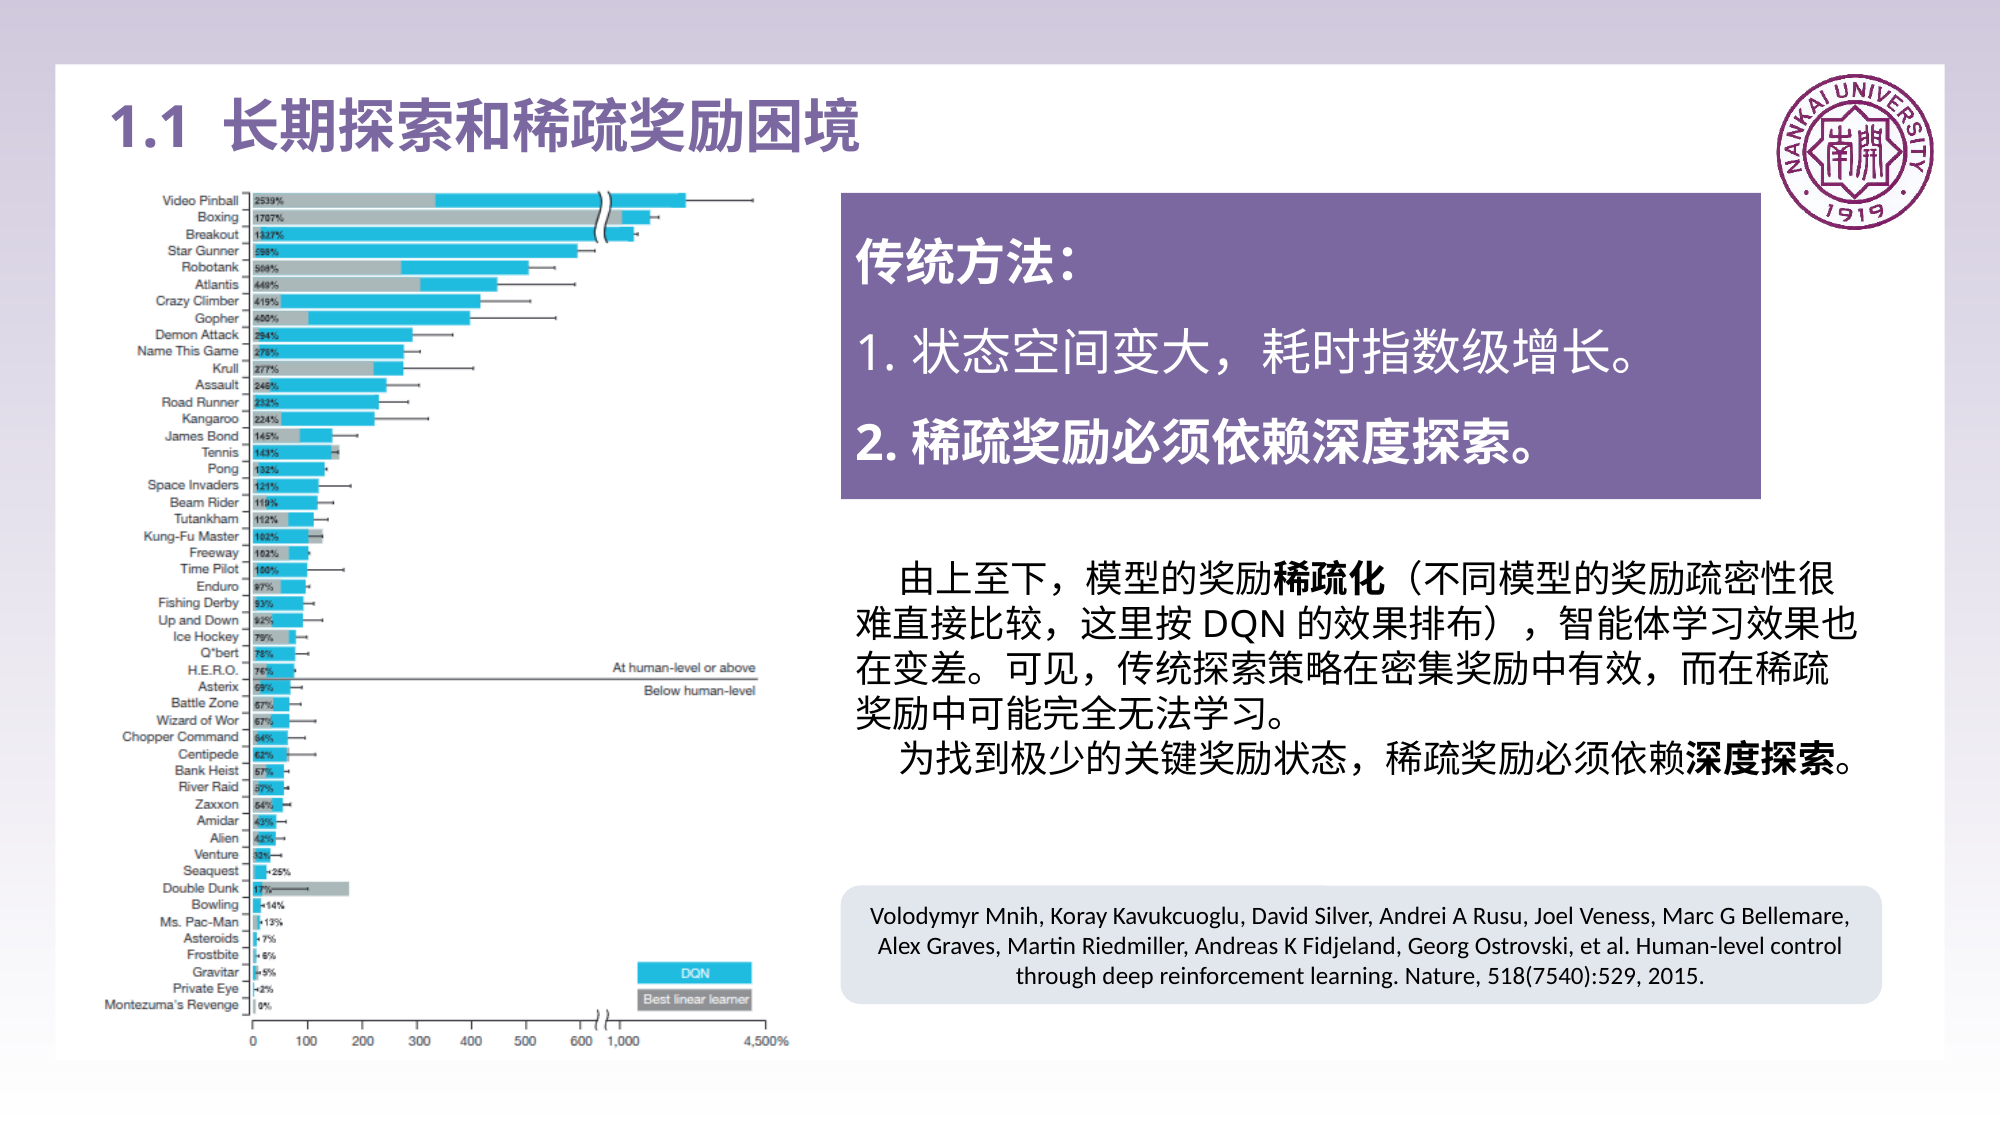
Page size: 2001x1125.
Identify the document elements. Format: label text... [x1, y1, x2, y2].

text_box 1.1 长期探索和稀疏奖励困境 [94, 81, 890, 163]
text_box Volodymyr Mnih, Koray Kavukcuoglu, David Silver, Andrei A Rusu, Joel Veness, Marc G Bellemare, Alex Graves, Martin Riedmiller, Andreas K Fidjeland, Georg Ostrovski, et al. Human-level control through deep reinforcement learning. Nature, 518(7540):529, 2015. [841, 884, 1884, 1006]
picture [1769, 67, 1940, 237]
picture [62, 162, 841, 1058]
text_box 传统方法： 状态空间变大，耗时指数级增长。 稀疏奖励必须依赖深度探索。 [841, 192, 1761, 500]
text_box 由上至下，模型的奖励稀疏化（不同模型的奖励疏密性很难直接比较，这里按DQN的效果排布），智能体学习效果也在变差。可见，传统探索策略在密集奖励中有效，而在稀疏奖励中可能完全无法学习。 为找到极少的关键奖励状态，稀疏奖励必须依赖深度探索。 [841, 547, 1883, 838]
